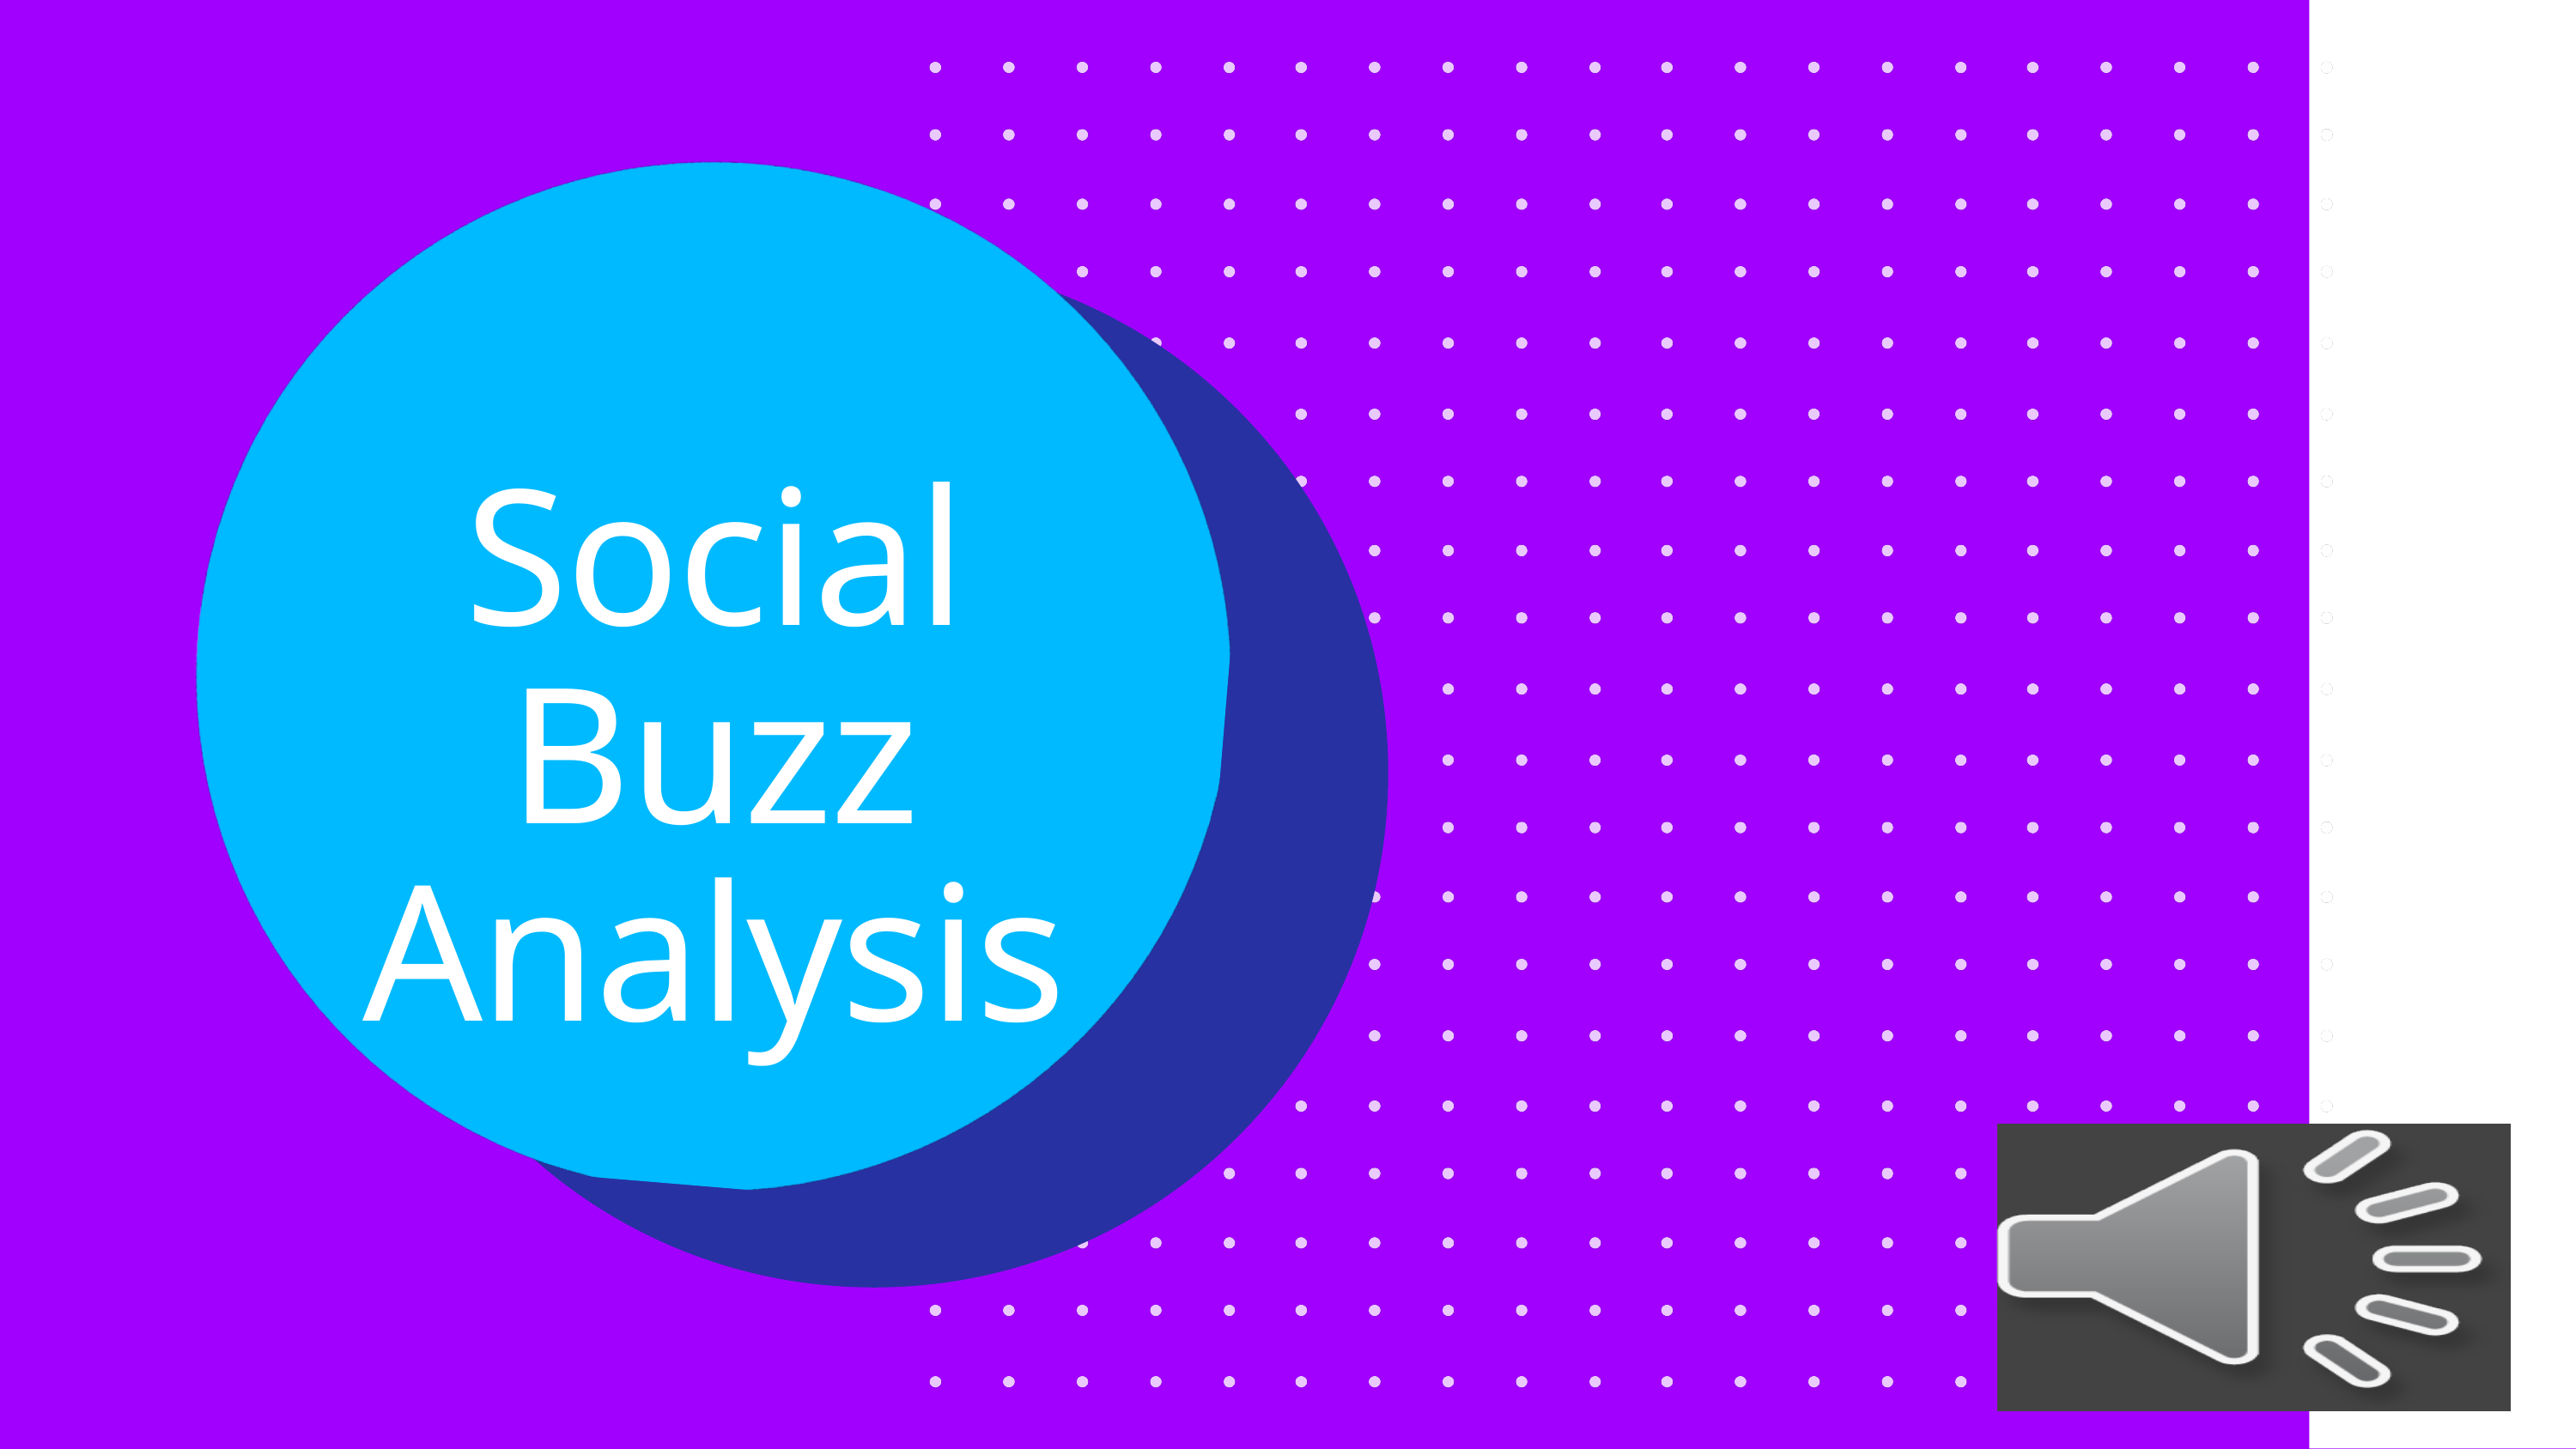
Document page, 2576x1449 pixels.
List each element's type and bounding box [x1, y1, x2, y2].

text_box [921, 57, 2337, 1392]
text_box [2309, 0, 2576, 1449]
text_box [155, 115, 1388, 1288]
picture [1996, 1122, 2512, 1413]
